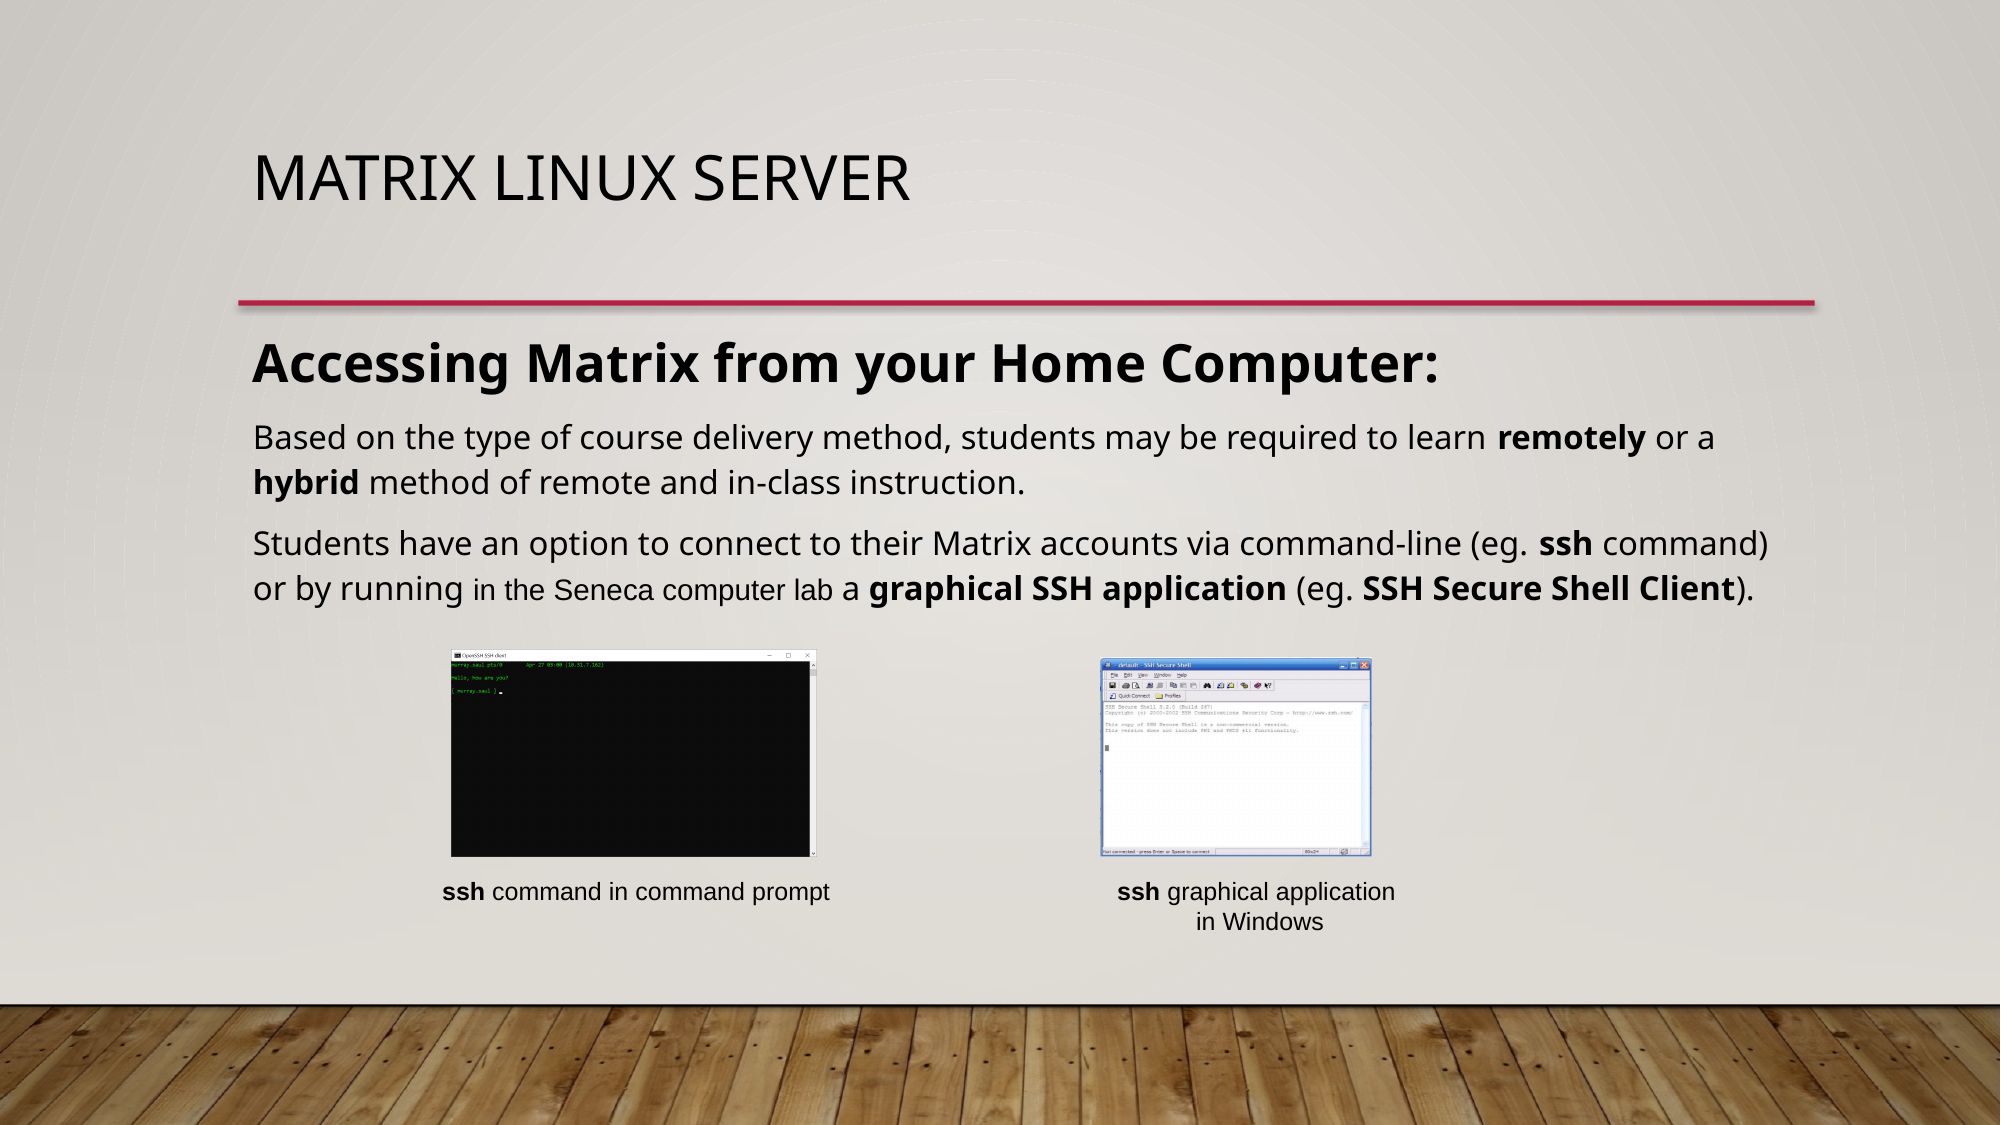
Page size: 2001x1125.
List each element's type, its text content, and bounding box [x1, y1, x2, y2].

text_box Accessing Matrix from your Home Computer: Based on the type of course delivery method, students may be required to learn remotely or a hybrid method of remote and in-class instruction. Students have an option to connect to their Matrix accounts via command-line (eg. ssh command) or by running in the Seneca computer lab a graphical SSH application (eg. SSH Secure Shell Client). [238, 304, 1814, 650]
picture [1100, 657, 1372, 857]
text_box ssh command in command prompt [427, 867, 895, 913]
picture [0, 1007, 2000, 1125]
text_box Matrix Linux Server [238, 131, 1814, 304]
picture [451, 649, 817, 857]
text_box ssh graphical application in Windows [1022, 867, 1491, 943]
